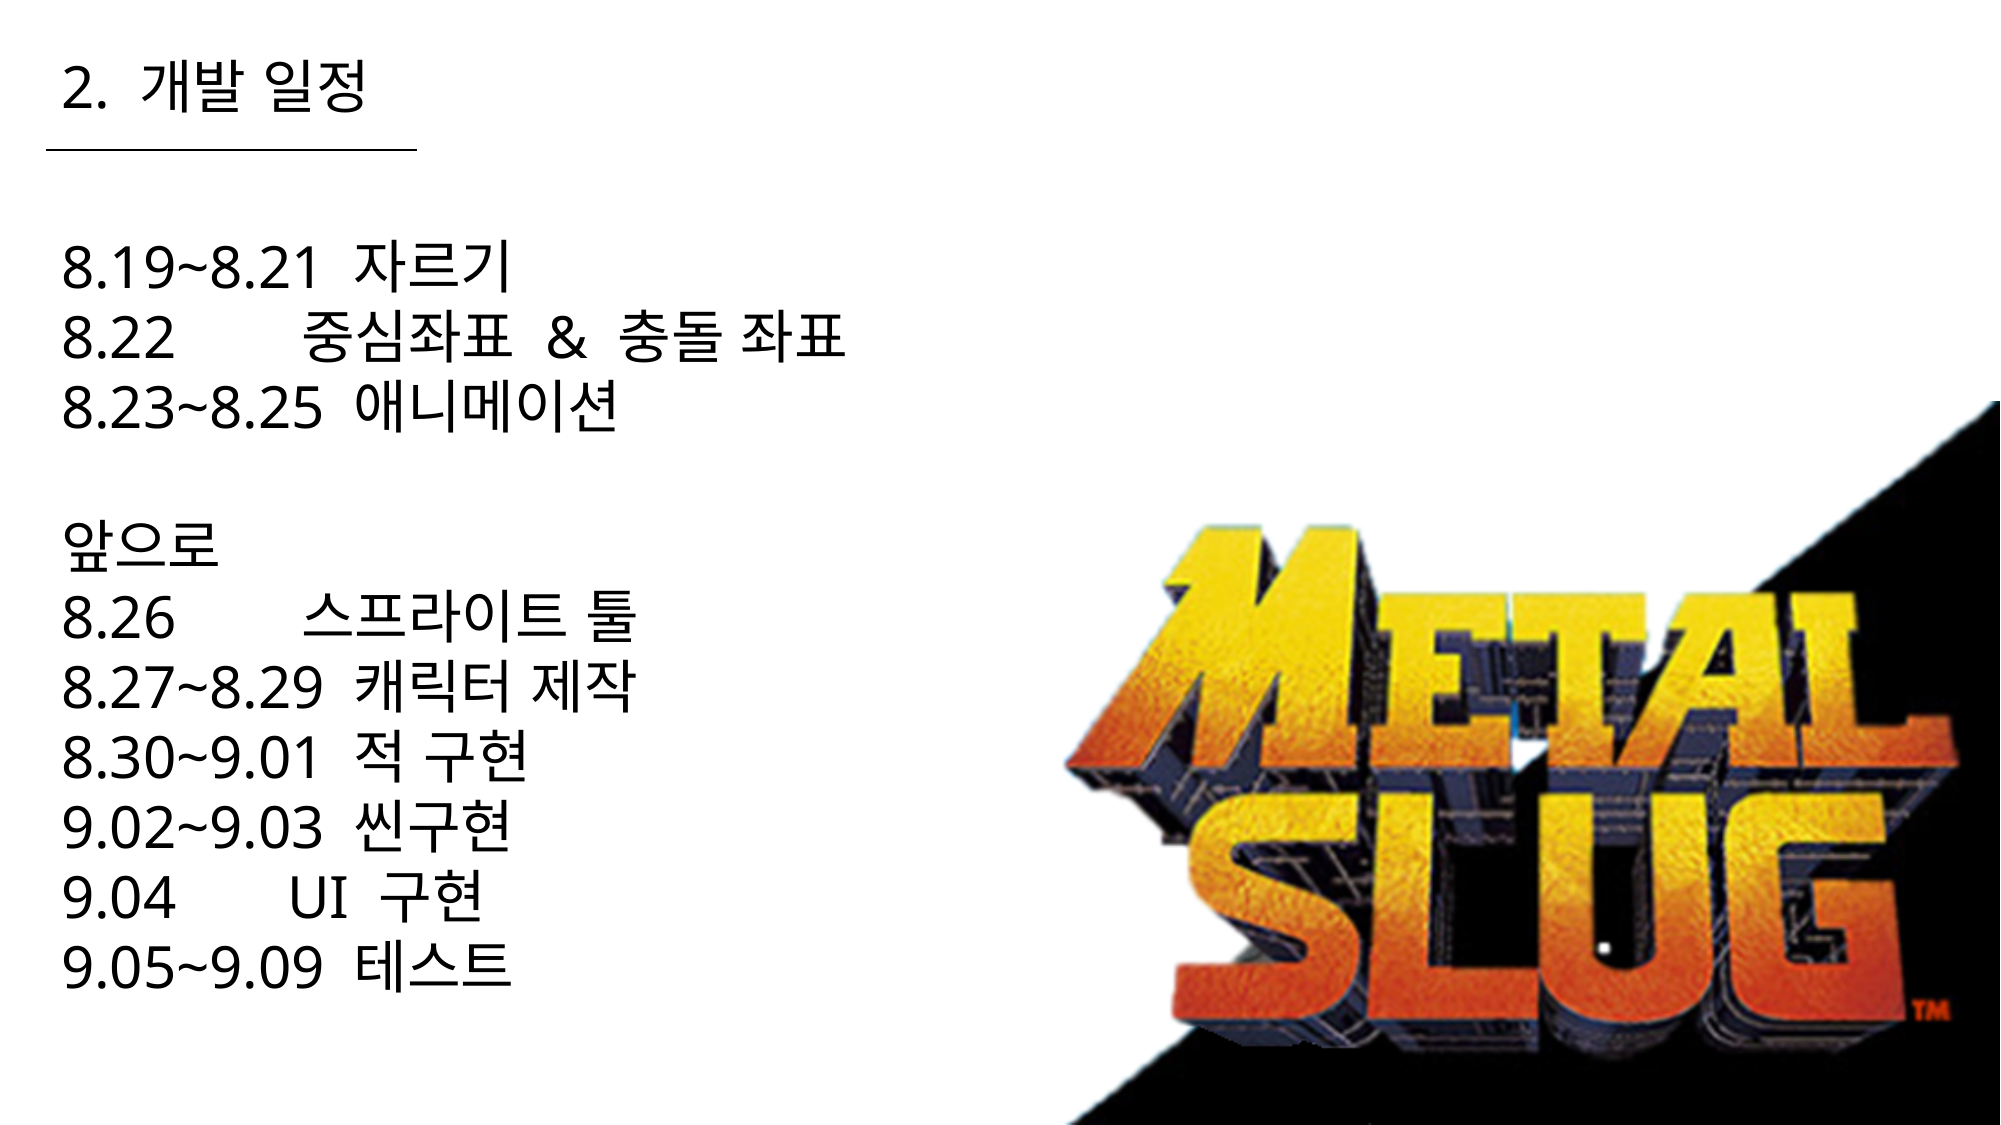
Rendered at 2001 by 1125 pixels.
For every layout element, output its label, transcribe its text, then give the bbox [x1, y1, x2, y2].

text_box 8.19~8.21 자르기 8.22 중심좌표 & 충돌 좌표 8.23~8.25 애니메이션 앞으로 8.26 스프라이트 툴 8.27~8.29 캐릭터 제작 8.30~9.01 적 구현 9.02~9.03 씬구현 9.04 UI 구현 9.05~9.09 테스트 [46, 222, 1940, 1008]
title 2. 개발 일정 [46, 29, 459, 150]
picture [1061, 401, 2000, 1125]
